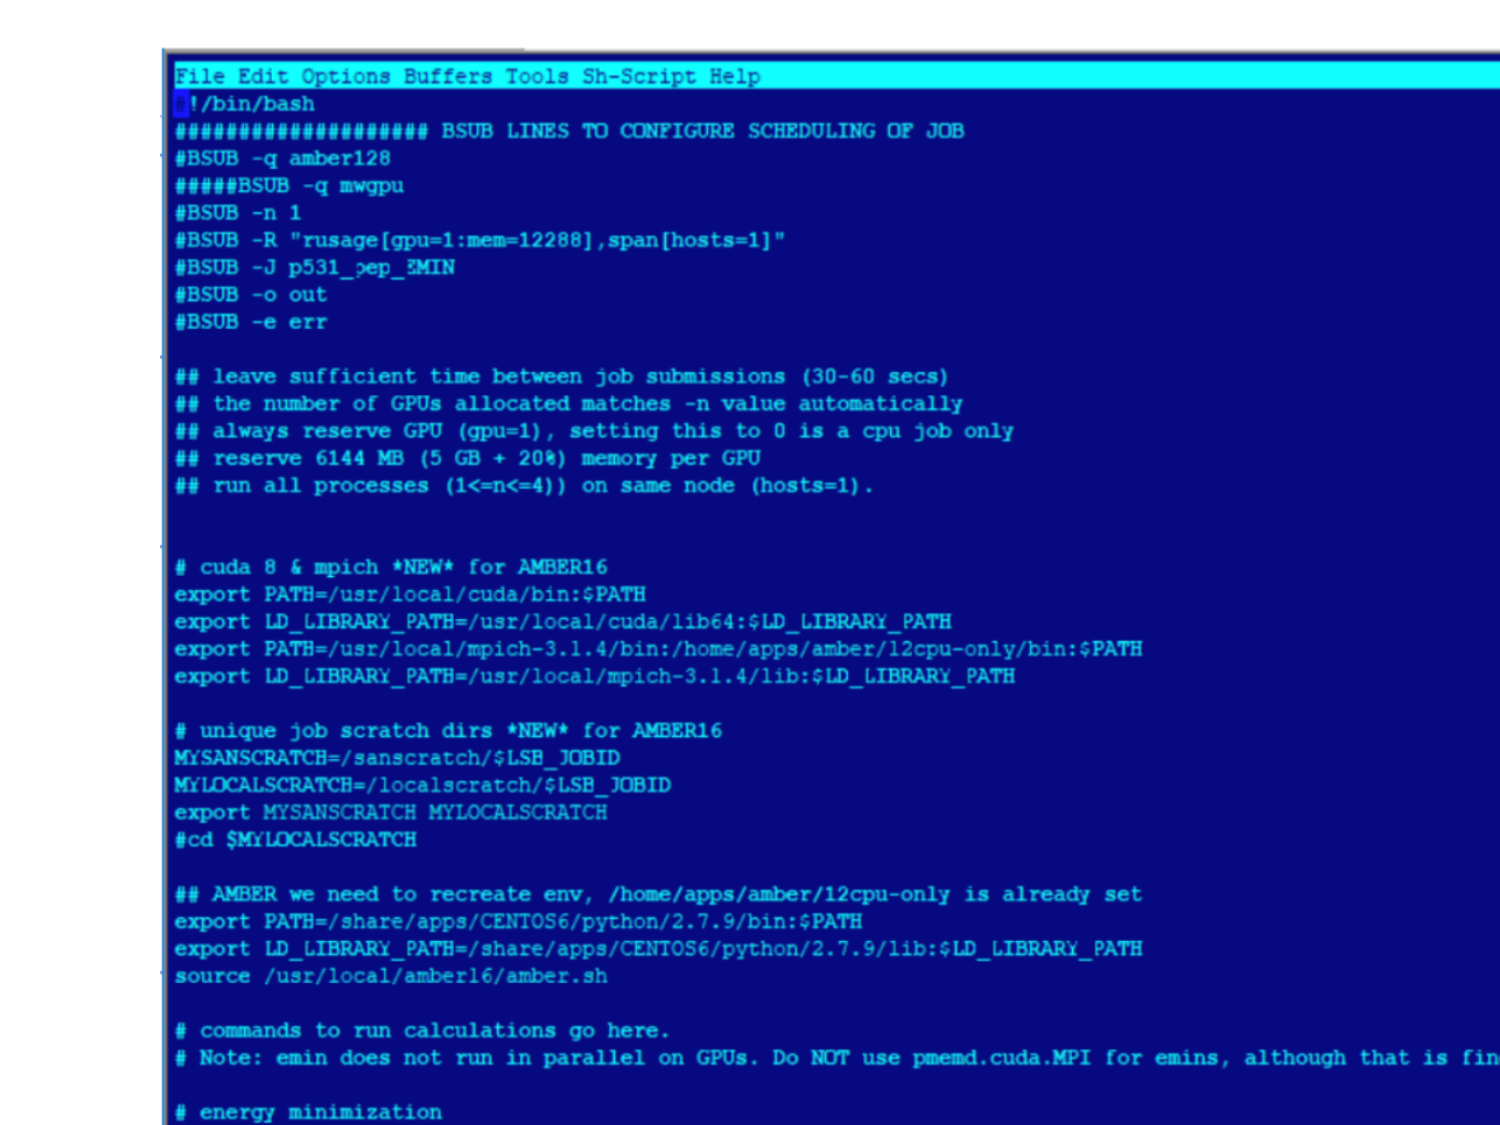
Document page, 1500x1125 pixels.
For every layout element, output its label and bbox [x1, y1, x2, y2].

picture [160, 42, 1500, 1125]
